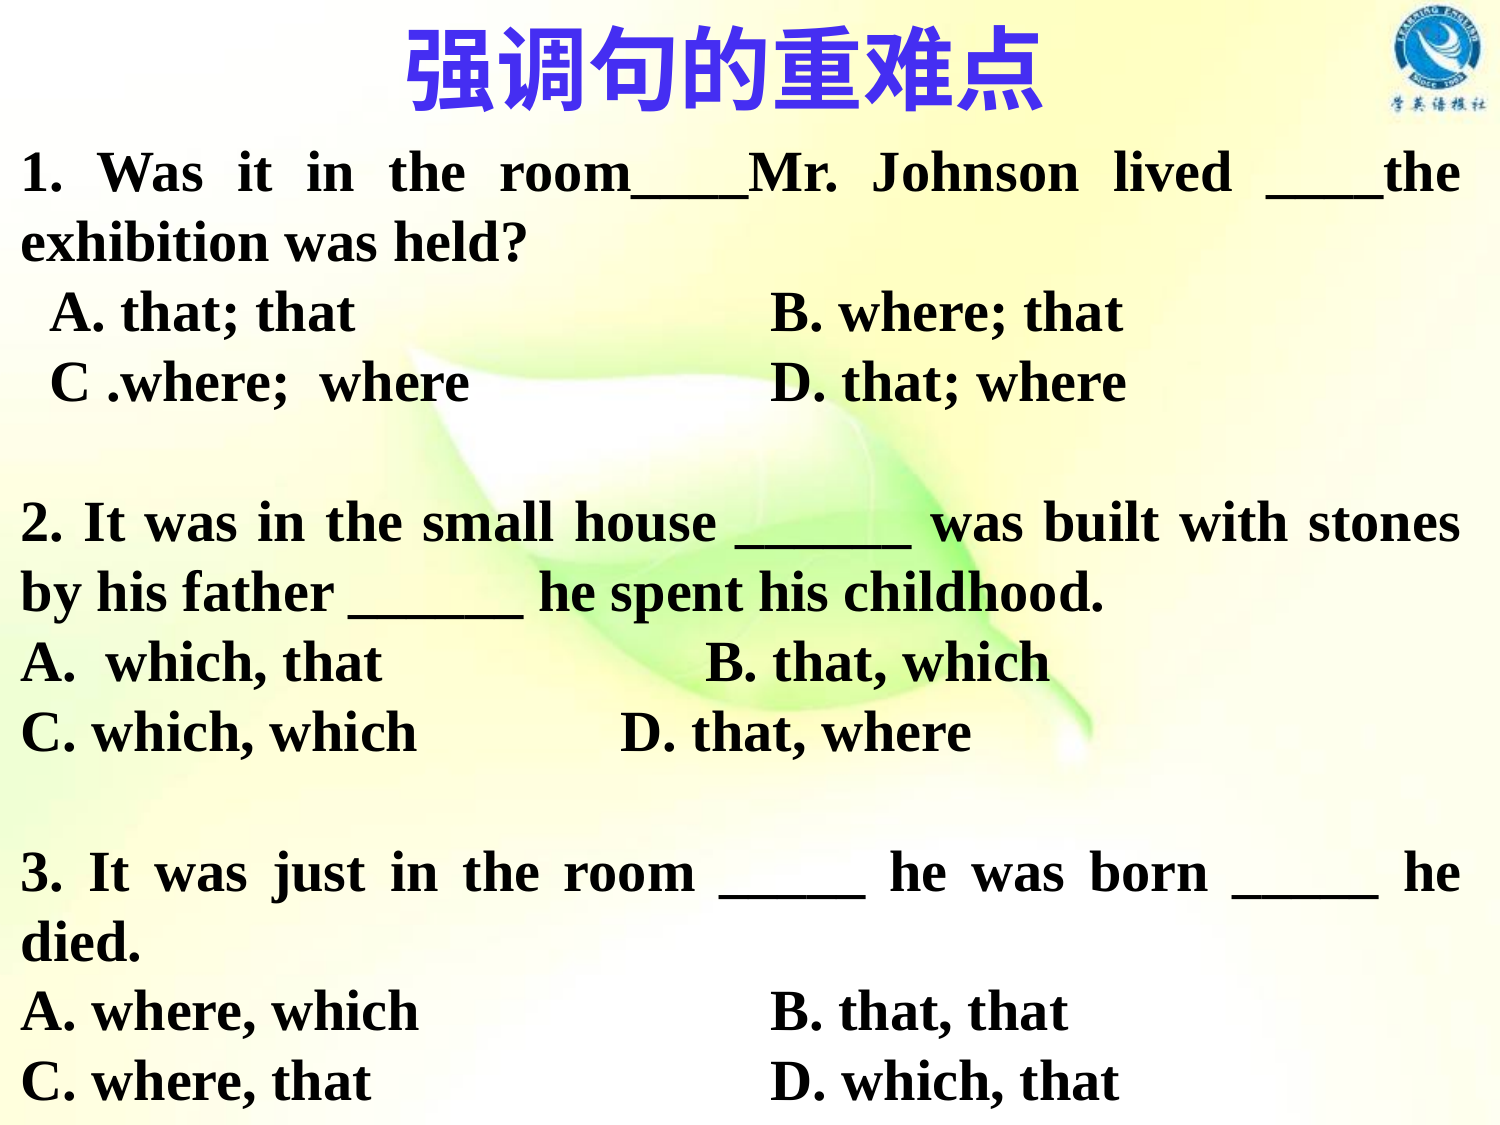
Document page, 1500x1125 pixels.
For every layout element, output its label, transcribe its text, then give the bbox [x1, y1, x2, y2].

text_box 1. Was it in the room____Mr. Johnson lived ____the exhibition was held? A. that; that B. where; that C .where; where D. that; where 2. It was in the small house ______ was built with stones by his father ______ he spent his childhood. which, that B. that, which C. which, which D. that, where 3. It was just in the room _____ he was born _____ he died. A. where, which B. that, that C. where, that D. which, that [5, 125, 1477, 1125]
picture [0, 0, 1500, 1125]
text_box 强调句的重难点 [88, 4, 1364, 193]
